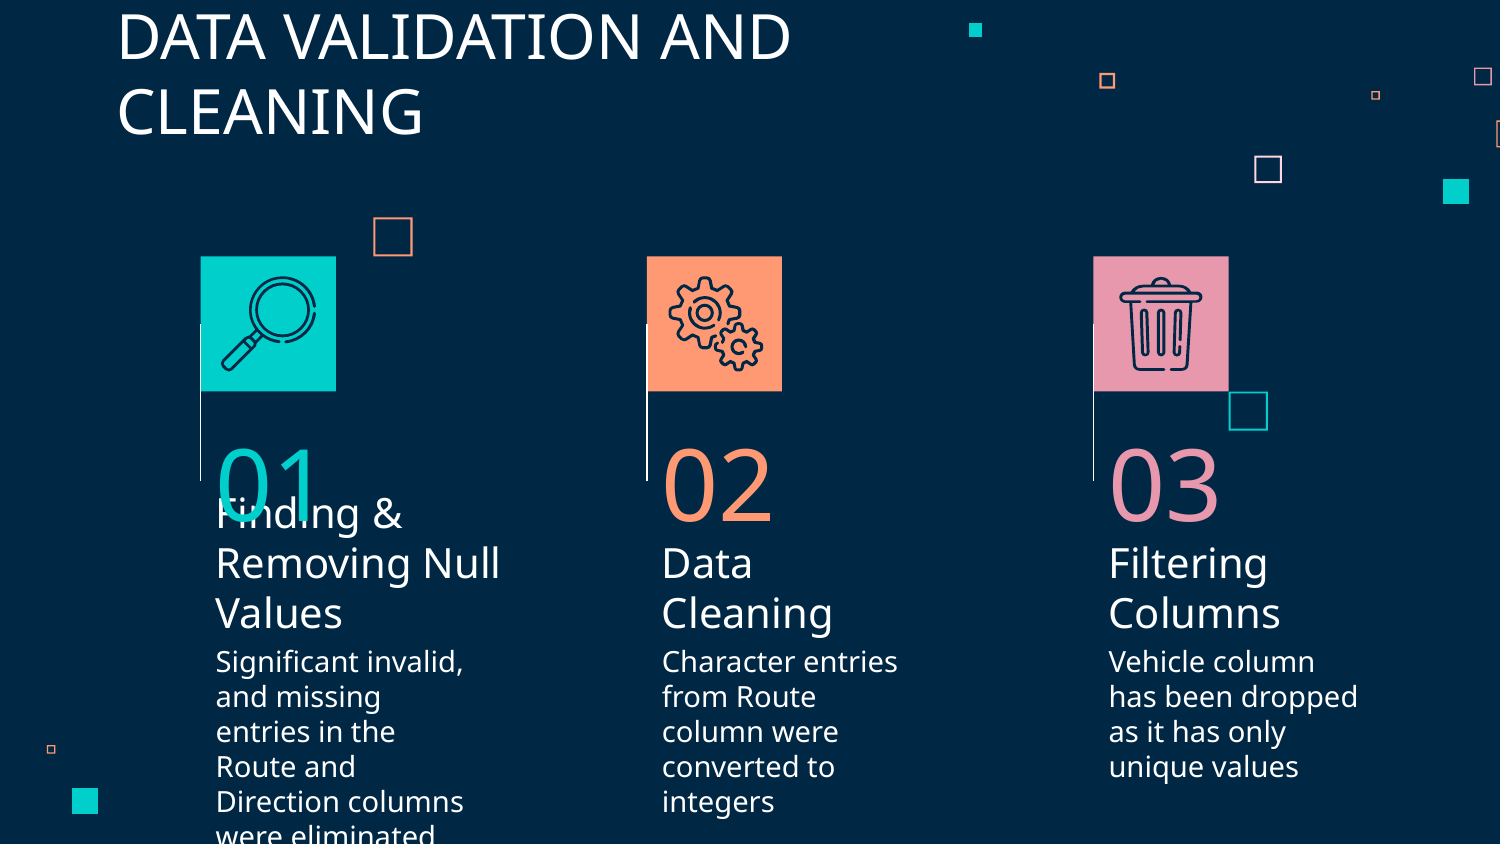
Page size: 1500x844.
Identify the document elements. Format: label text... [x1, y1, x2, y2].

title 03 [1093, 434, 1382, 529]
text_box [200, 256, 336, 392]
text_box [1228, 391, 1268, 431]
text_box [220, 276, 317, 372]
title Filtering Columns [1093, 557, 1463, 652]
title 02 [646, 434, 935, 529]
title Data Cleaning [646, 557, 875, 628]
text_box [373, 217, 413, 257]
subtitle Character entries from Route column were converted to integers [646, 628, 935, 723]
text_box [1119, 276, 1203, 372]
subtitle Vehicle column has been dropped as it has only unique values [1093, 628, 1382, 723]
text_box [668, 276, 764, 372]
title DATA VALIDATION AND CLEANING [101, 67, 970, 163]
title Finding & Removing Null Values [200, 557, 554, 652]
text_box [1093, 256, 1229, 392]
subtitle Significant invalid, and missing entries in the Route and Direction columns were eliminated [200, 628, 489, 723]
title 01 [200, 434, 489, 529]
text_box [646, 256, 782, 392]
